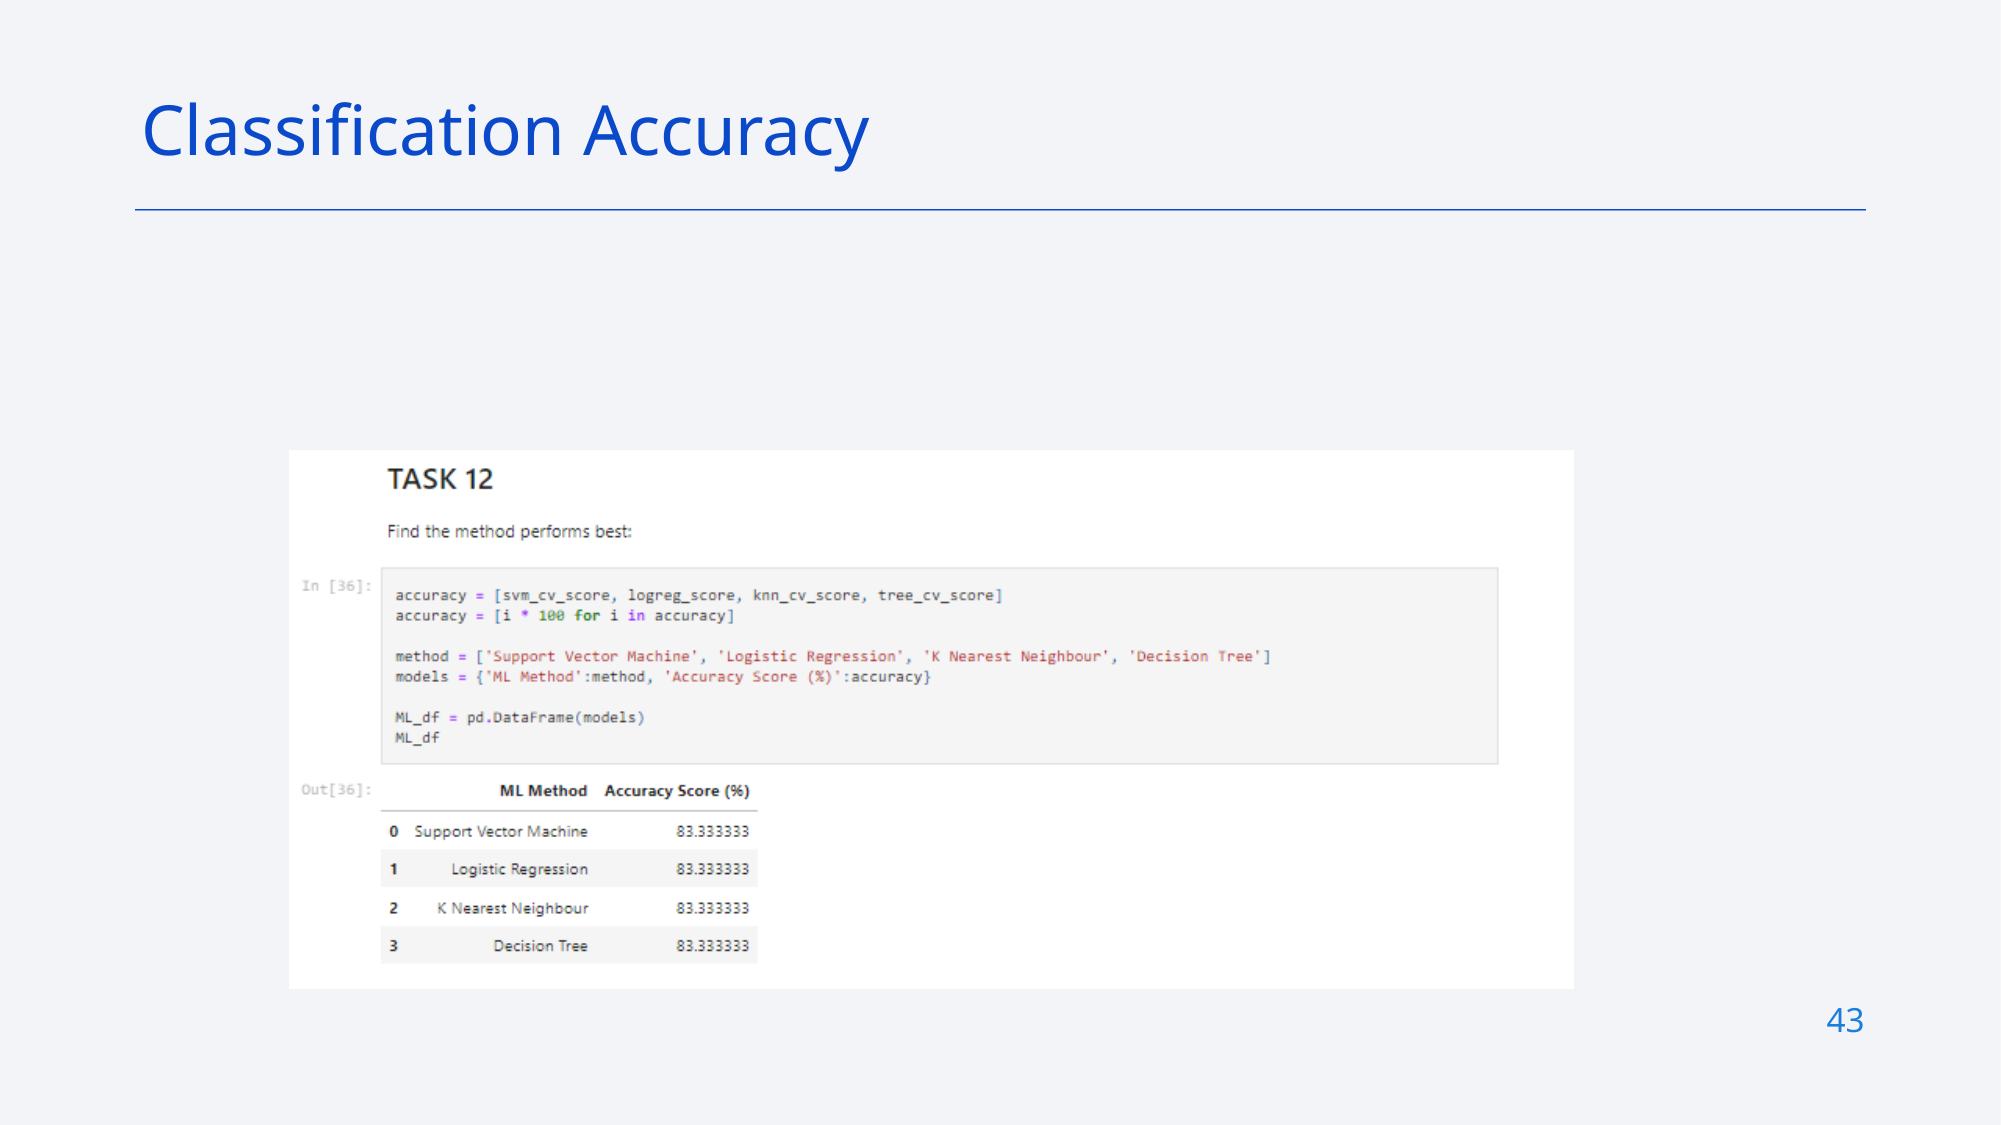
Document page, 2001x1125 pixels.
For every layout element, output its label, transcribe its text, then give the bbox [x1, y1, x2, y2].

text_box Classification Accuracy [126, 88, 1852, 179]
picture [0, 0, 2001, 1125]
slide_number 43 [1429, 988, 1880, 1055]
